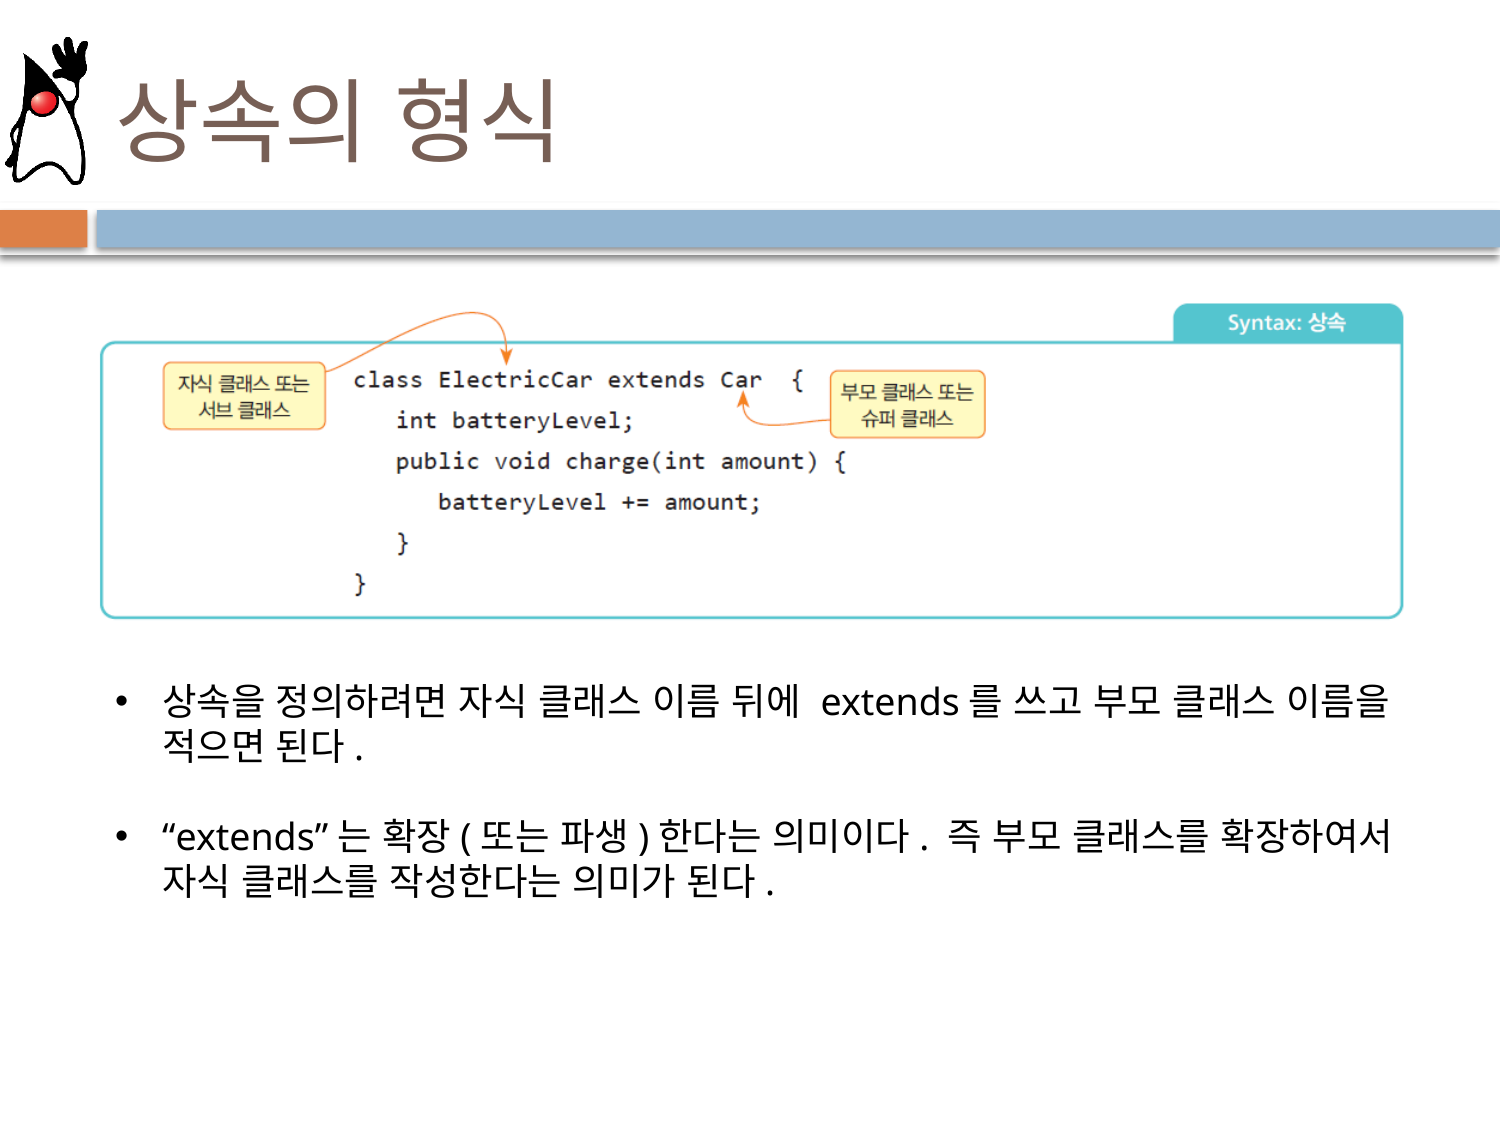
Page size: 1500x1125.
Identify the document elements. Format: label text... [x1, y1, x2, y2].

text_box 상속을 정의하려면 자식 클래스 이름 뒤에 extends를 쓰고 부모 클래스 이름을 적으면 된다. “extends”는 확장(또는 파생)한다는 의미이다. 즉 부모 클래스를 확장하여서 자식 클래스를 작성한다는 의미가 된다. [100, 670, 1419, 911]
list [80, 281, 1419, 631]
picture [5, 37, 88, 185]
title 상속의 형식 [100, 37, 1438, 200]
